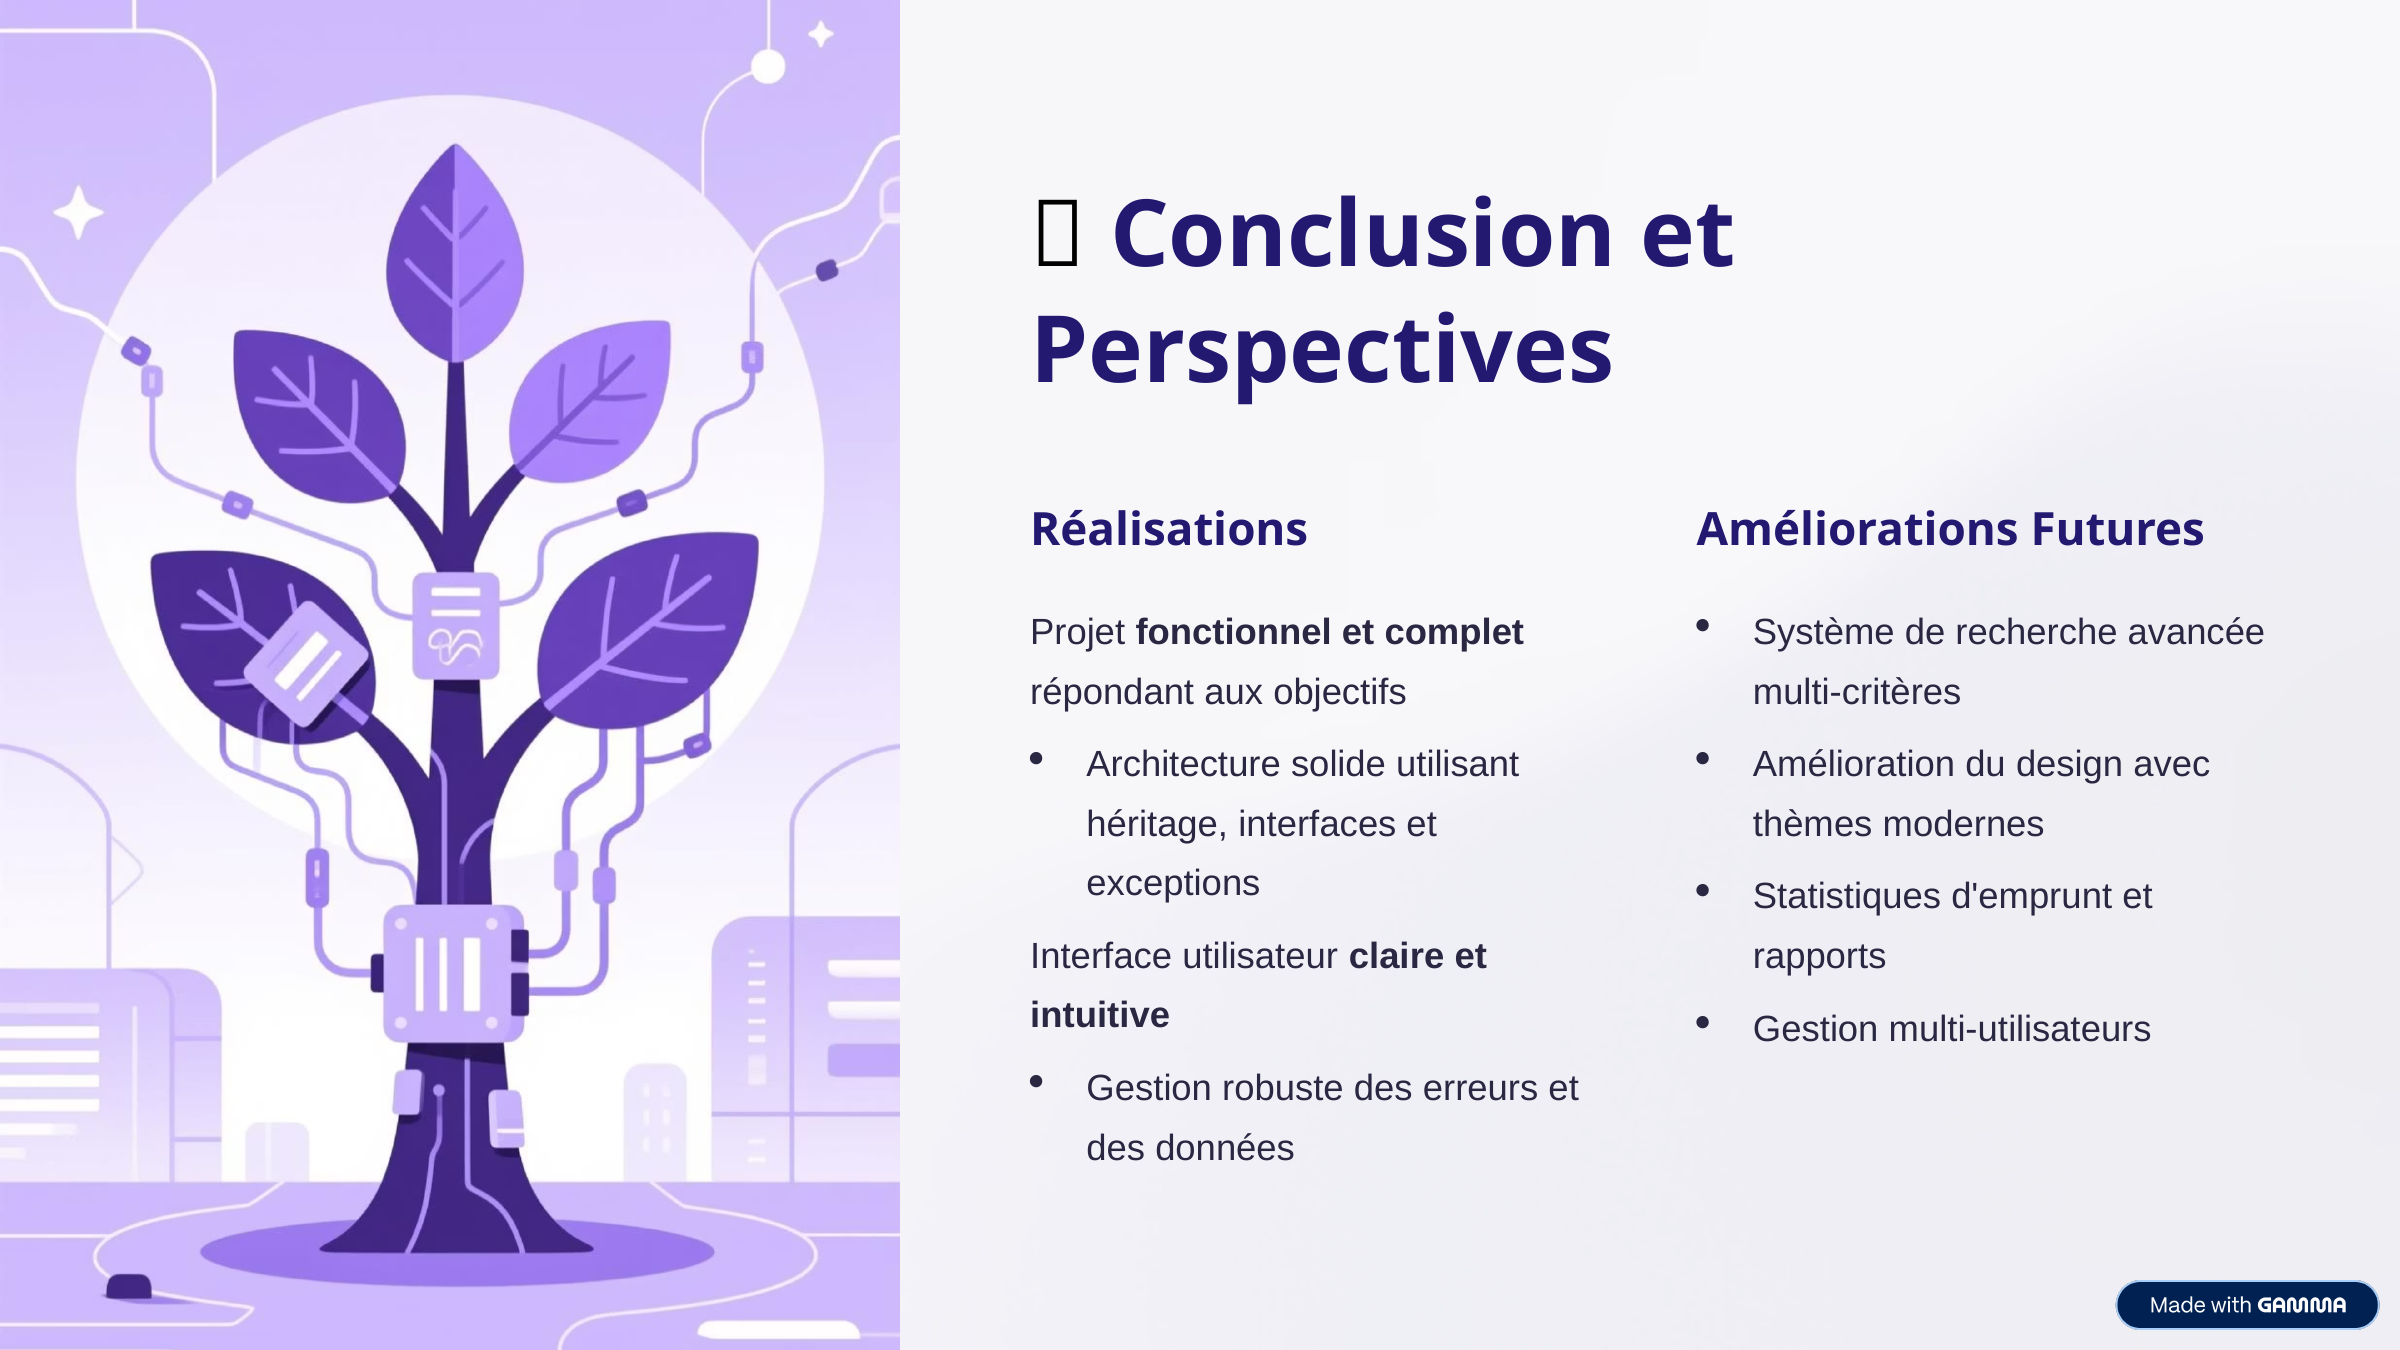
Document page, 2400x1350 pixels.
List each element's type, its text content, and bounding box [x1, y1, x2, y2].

text_box Gestion robuste des erreurs et des données [1030, 1048, 1605, 1168]
text_box Projet fonctionnel et complet répondant aux objectifs [1030, 592, 1605, 712]
text_box ✅ Conclusion et Perspectives [1030, 169, 2270, 405]
picture [0, 0, 900, 1350]
text_box Amélioration du design avec thèmes modernes [1696, 724, 2271, 844]
text_box Interface utilisateur claire et intuitive [1030, 916, 1605, 1036]
text_box Architecture solide utilisant héritage, interfaces et exceptions [1030, 724, 1605, 904]
text_box Réalisations [1030, 497, 1496, 556]
text_box Améliorations Futures [1696, 497, 2180, 556]
text_box Statistiques d'emprunt et rapports [1696, 856, 2271, 976]
picture [2106, 1271, 2389, 1339]
text_box Système de recherche avancée multi-critères [1696, 592, 2271, 712]
text_box Gestion multi-utilisateurs [1696, 988, 2271, 1049]
